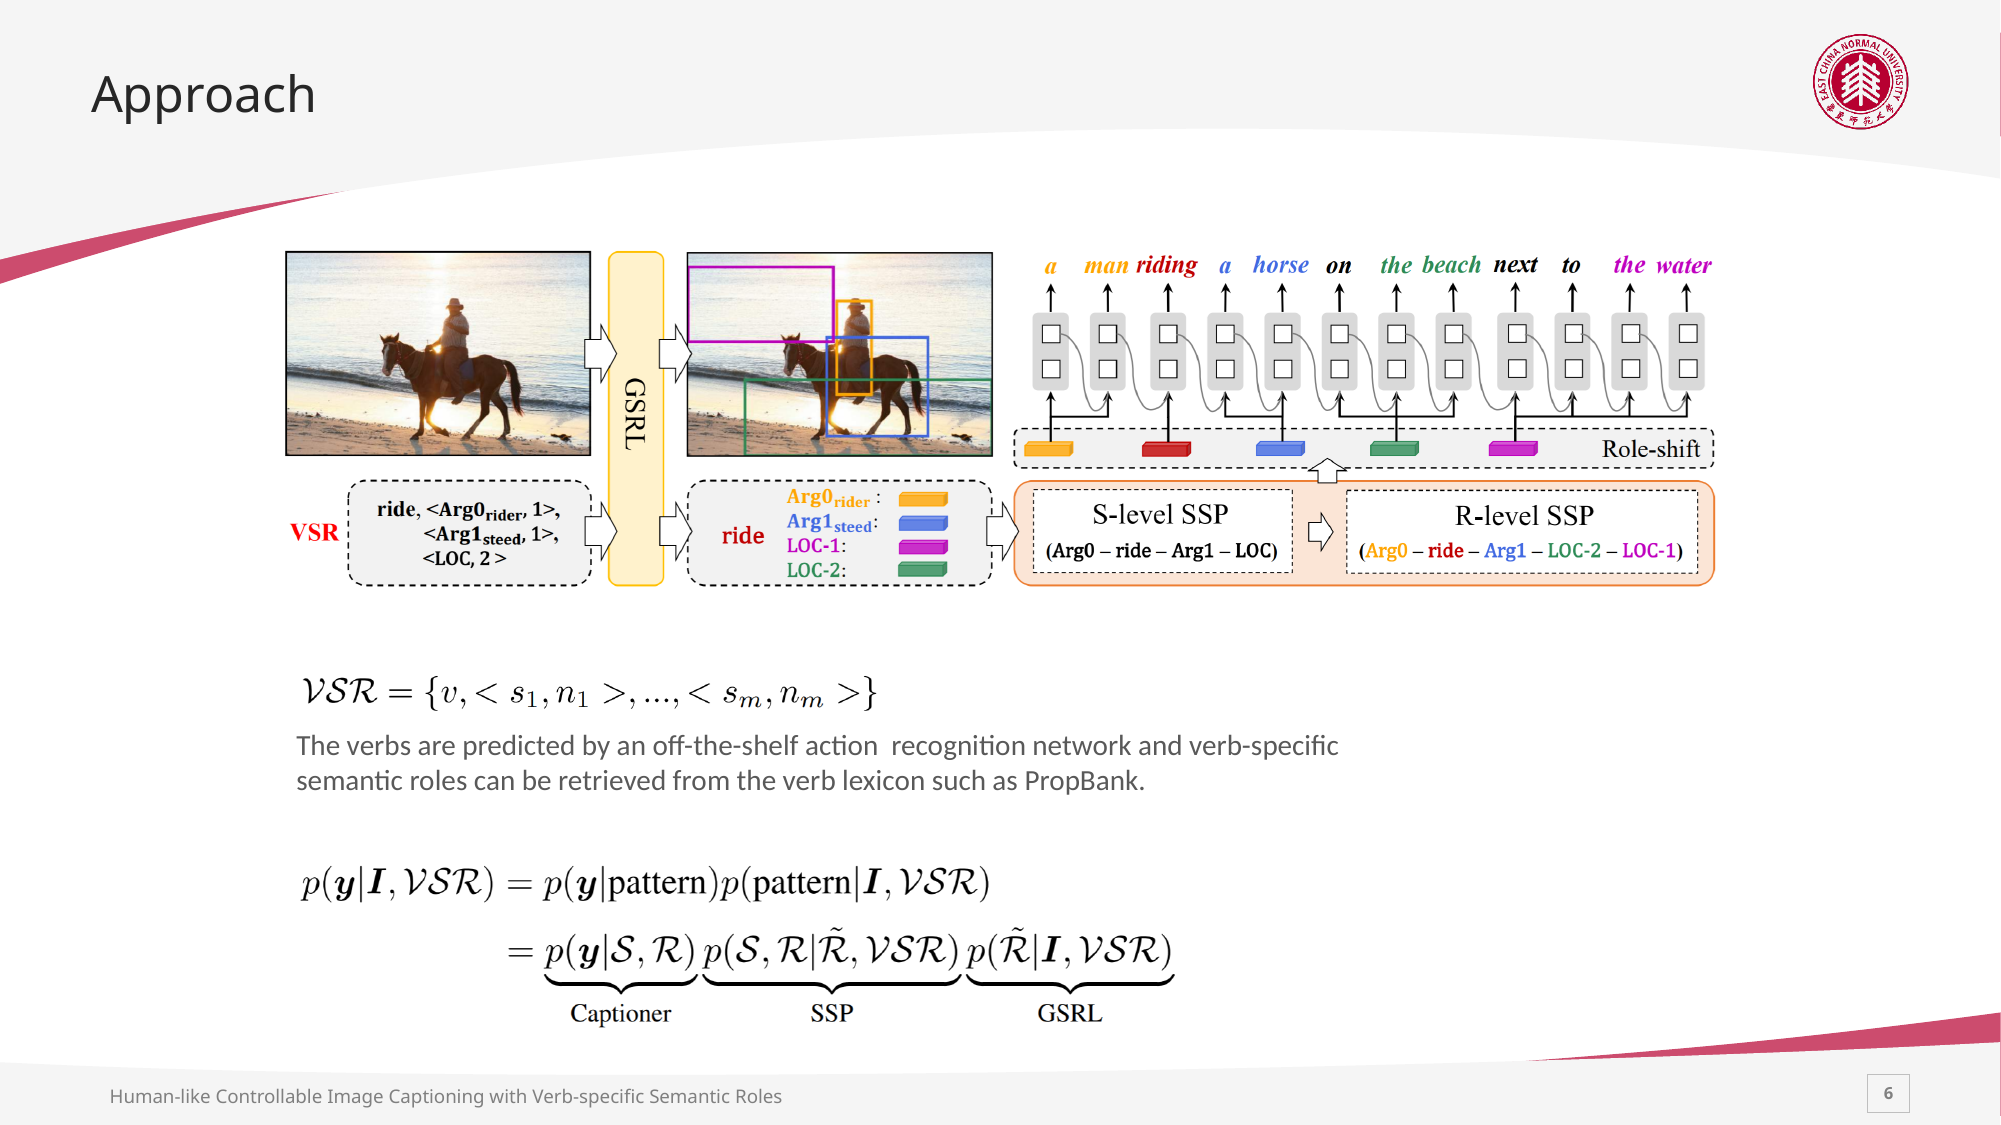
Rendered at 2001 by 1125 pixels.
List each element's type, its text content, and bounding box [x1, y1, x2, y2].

picture [292, 860, 991, 911]
picture [275, 242, 1725, 595]
picture [500, 922, 1181, 1031]
picture [1812, 33, 1909, 130]
text_box The verbs are predicted by an off-the-shelf action recognition network and verb-specific semantic roles can be retrieved from the verb lexicon such as PropBank. [281, 718, 1387, 804]
picture [292, 663, 879, 721]
title Approach [79, 57, 1880, 146]
